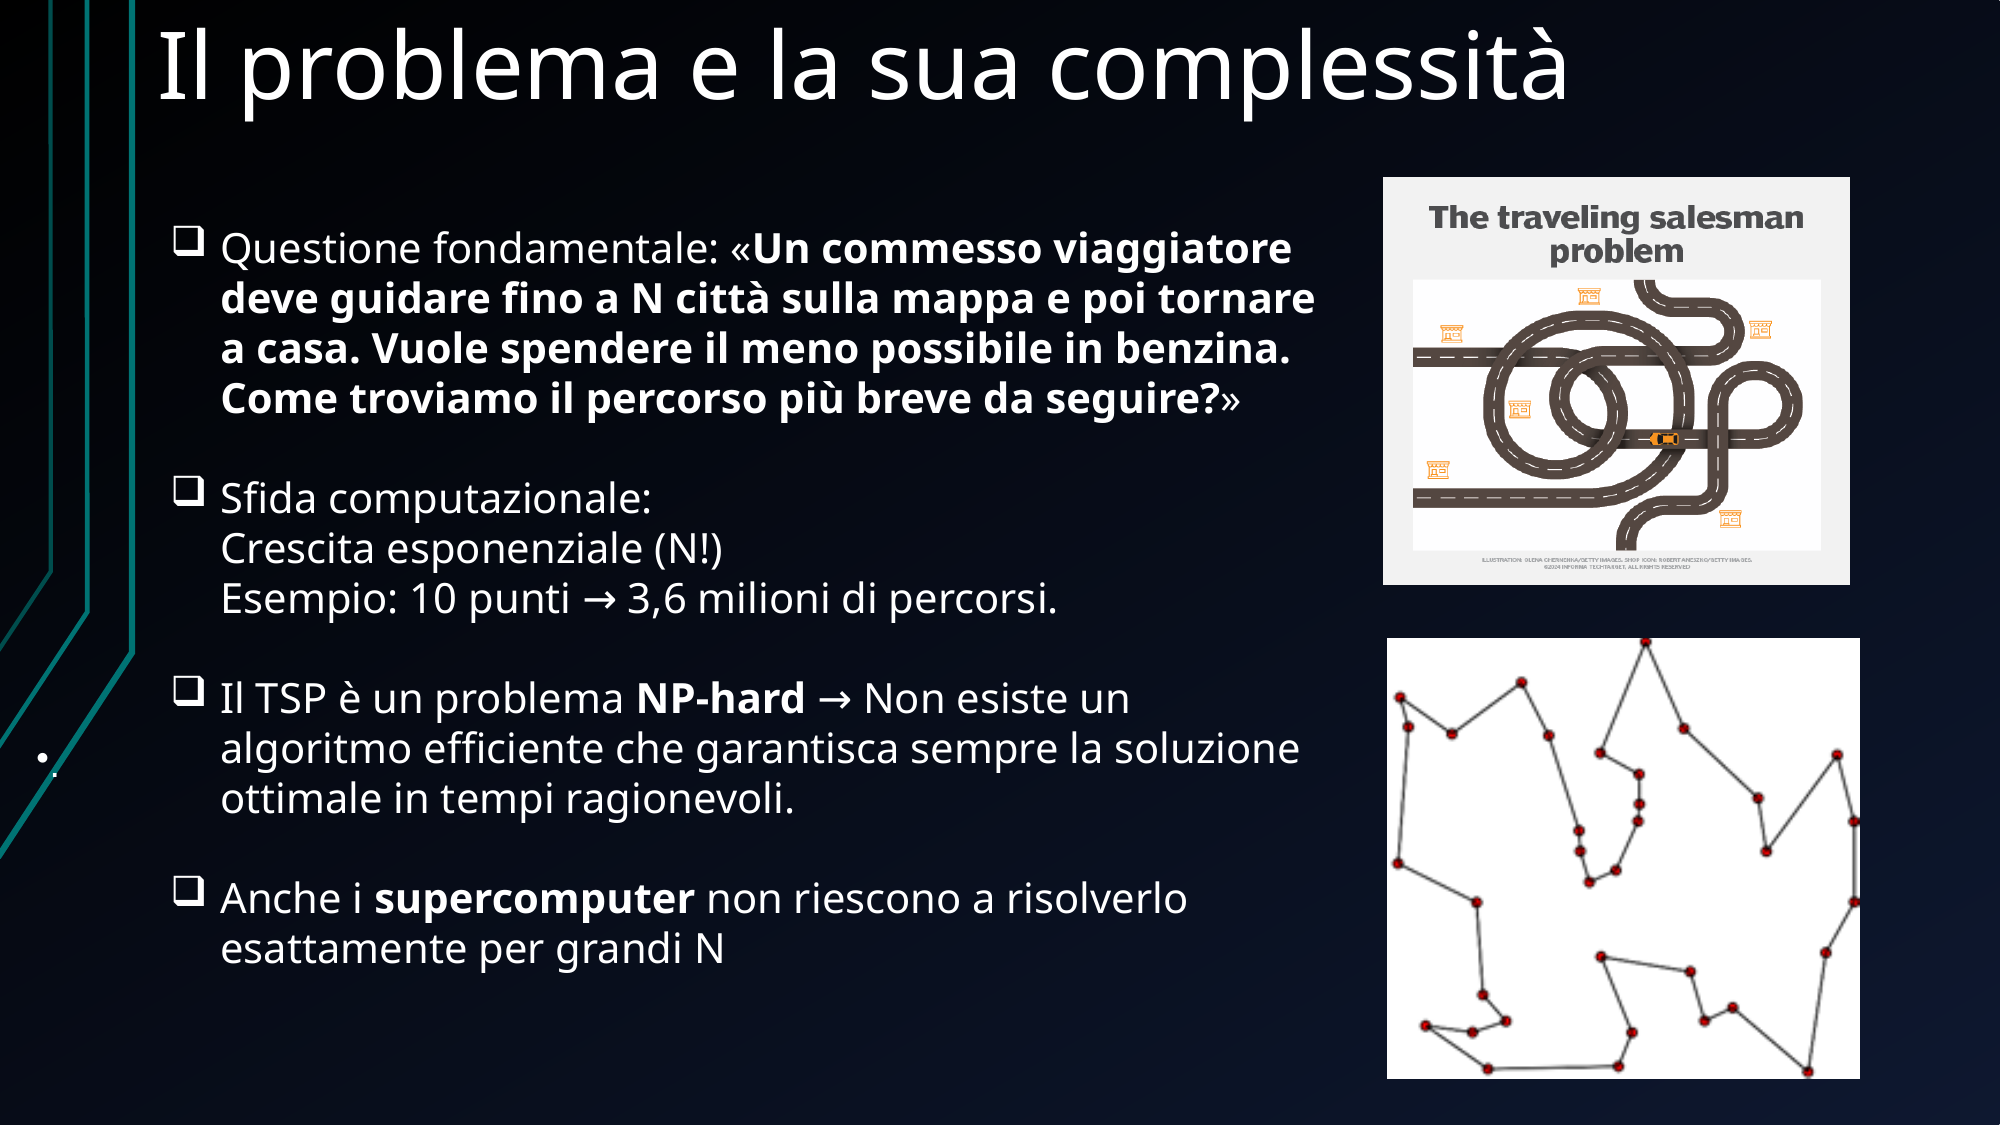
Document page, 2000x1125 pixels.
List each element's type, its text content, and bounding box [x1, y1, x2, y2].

picture [1382, 177, 1850, 586]
text_box . [21, 687, 86, 793]
picture [1387, 638, 1860, 1080]
list Questione fondamentale: «Un commesso viaggiatore deve guidare fino a N città sulla mappa e poi tornare a casa. Vuole spendere il meno possibile in benzina. Come troviamo il percorso più breve da seguire?» Sfida computazionale: Crescita esponenziale (N!) Esempio: 10 punti → 3,6 milioni di percorsi. Il TSP è un problema NP-hard → Non esiste un algoritmo efficiente che garantisca sempre la soluzione ottimale in tempi ragionevoli. Anche i supercomputer non riescono a risolverlo esattamente per grandi N [155, 168, 1348, 1075]
title Il problema e la sua complessità [137, 0, 1837, 130]
